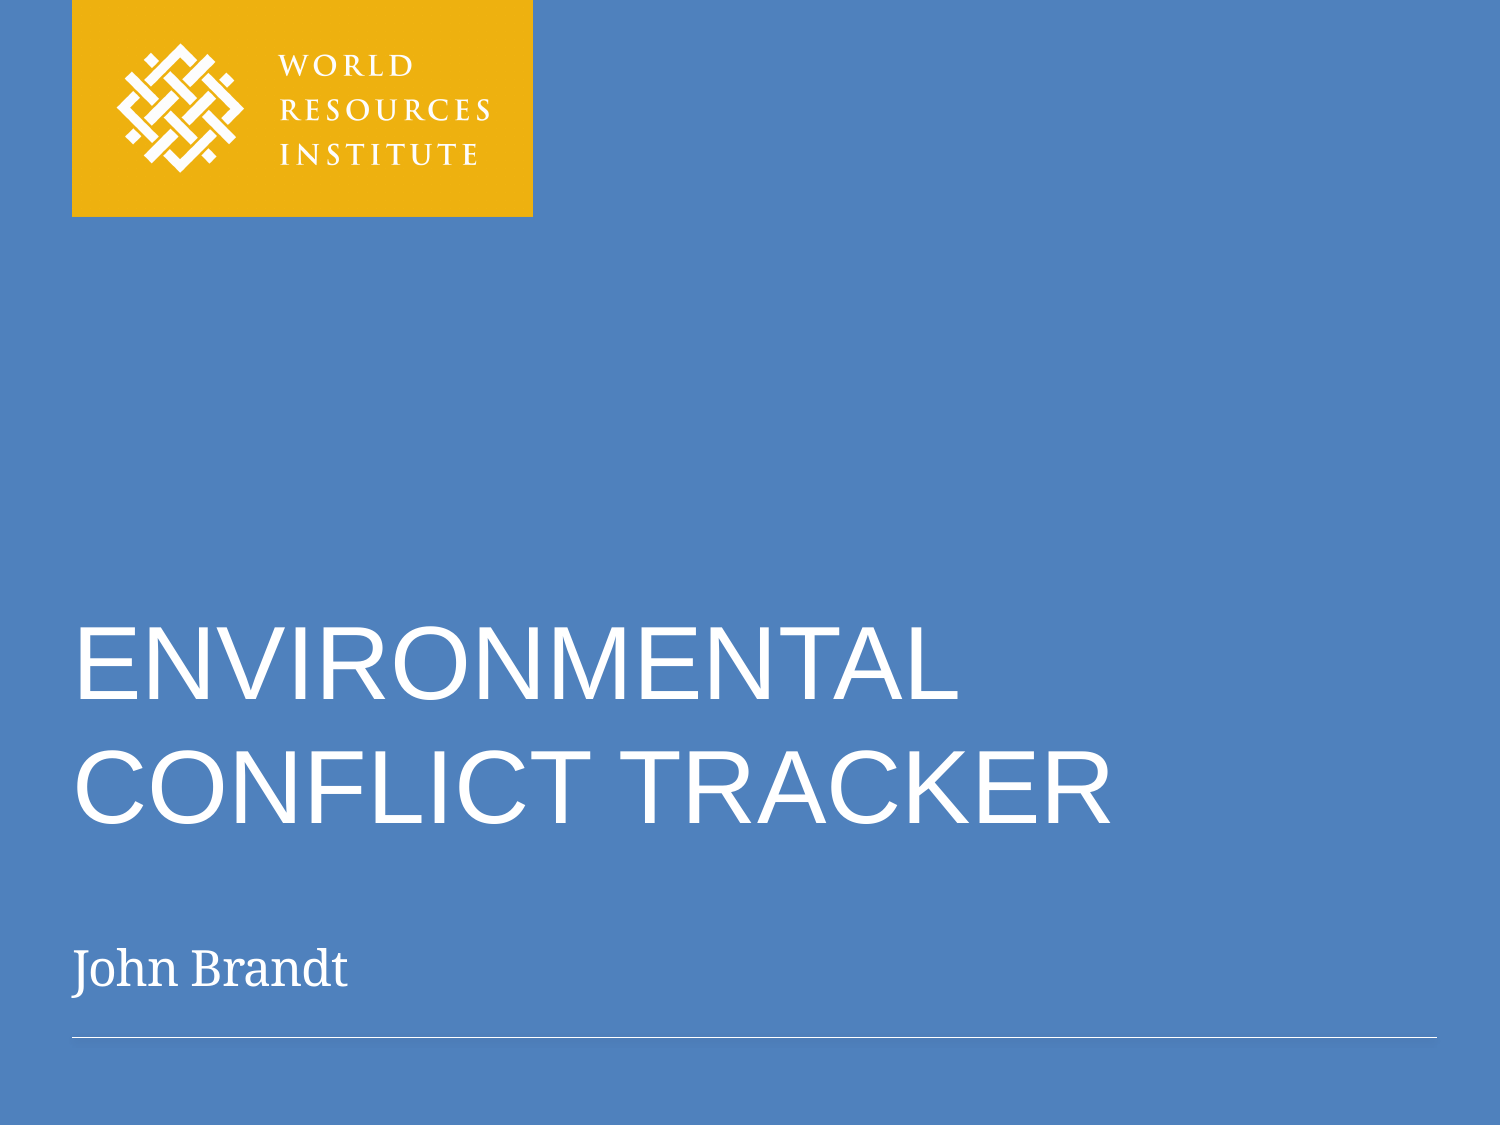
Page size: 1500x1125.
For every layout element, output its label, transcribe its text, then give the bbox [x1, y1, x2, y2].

list John Brandt [72, 904, 1394, 1005]
title Environmental conflict tracker [72, 443, 1394, 853]
picture [72, 0, 533, 217]
